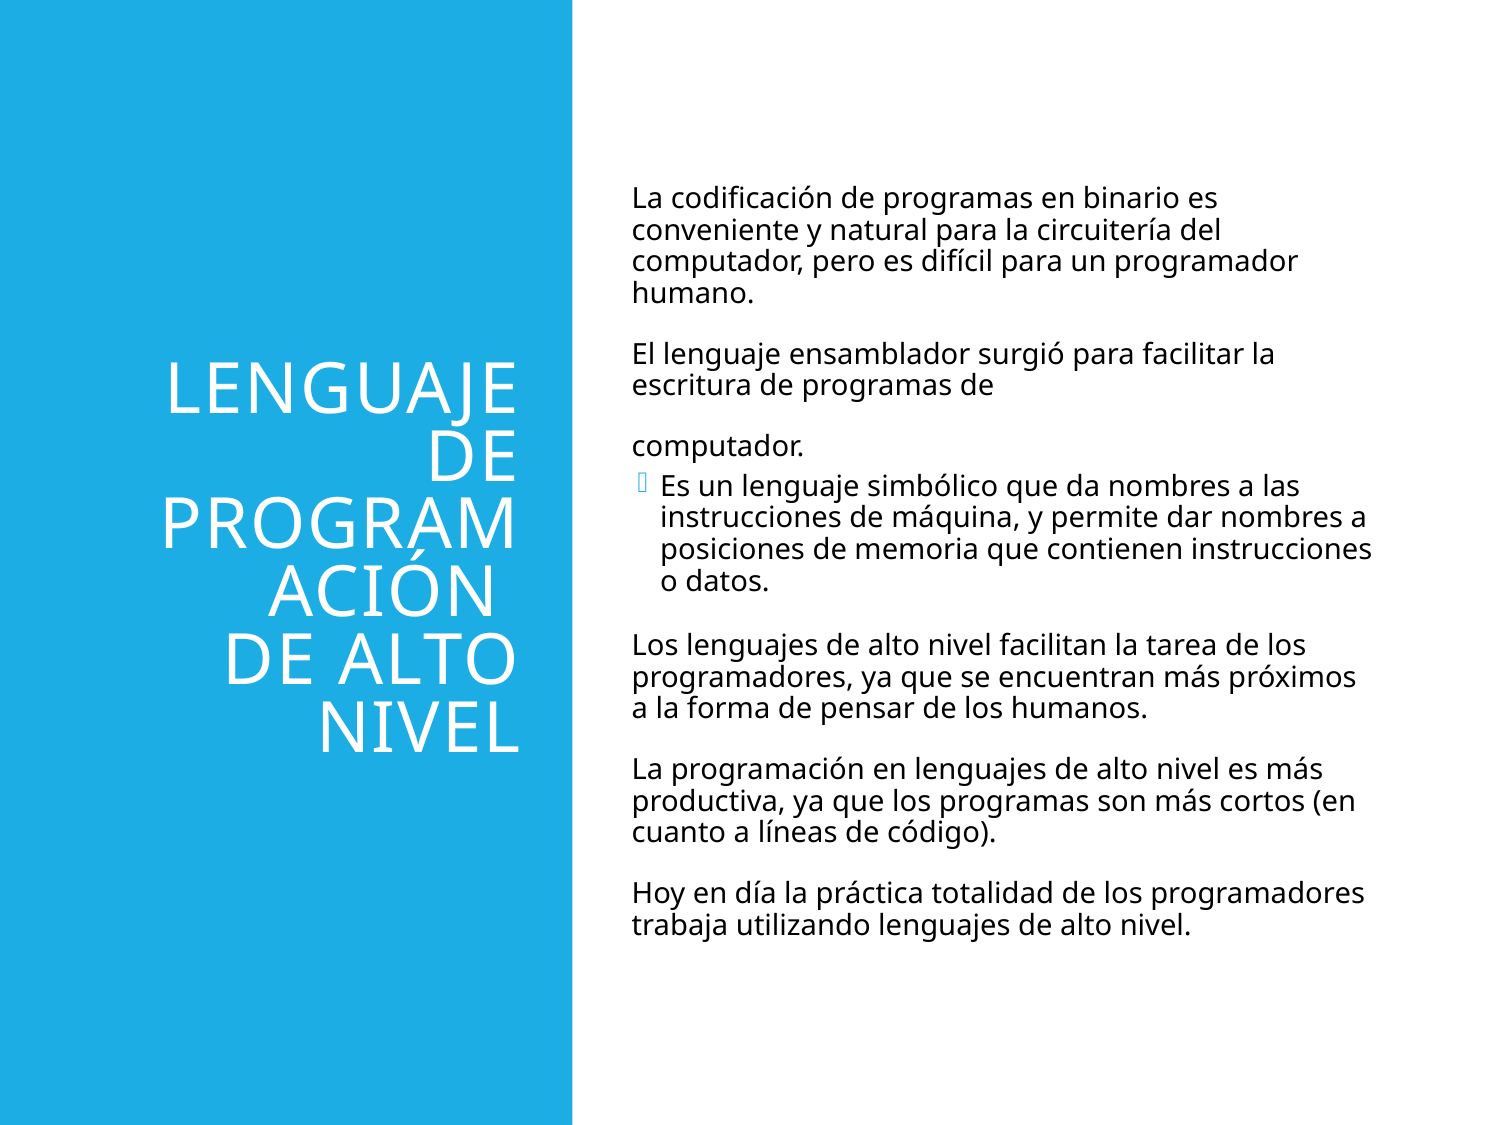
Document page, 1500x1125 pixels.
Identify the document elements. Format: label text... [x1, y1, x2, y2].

title Lenguaje de Programación de alto nivel [118, 131, 536, 993]
text_box [574, 0, 1500, 1125]
text_box [0, 0, 574, 1125]
list La codificación de programas en binario es conveniente y natural para la circuitería del computador, pero es difícil para un programador humano. El lenguaje ensamblador surgió para facilitar la escritura de programas de computador. Es un lenguaje simbólico que da nombres a las instrucciones de máquina, y permite dar nombres a posiciones de memoria que contienen instrucciones o datos. Los lenguajes de alto nivel facilitan la tarea de los programadores, ya que se encuentran más próximos a la forma de pensar de los humanos. La programación en lenguajes de alto nivel es más productiva, ya que los programas son más cortos (en cuanto a líneas de código). Hoy en día la práctica totalidad de los programadores trabaja utilizando lenguajes de alto nivel. [609, 131, 1385, 993]
